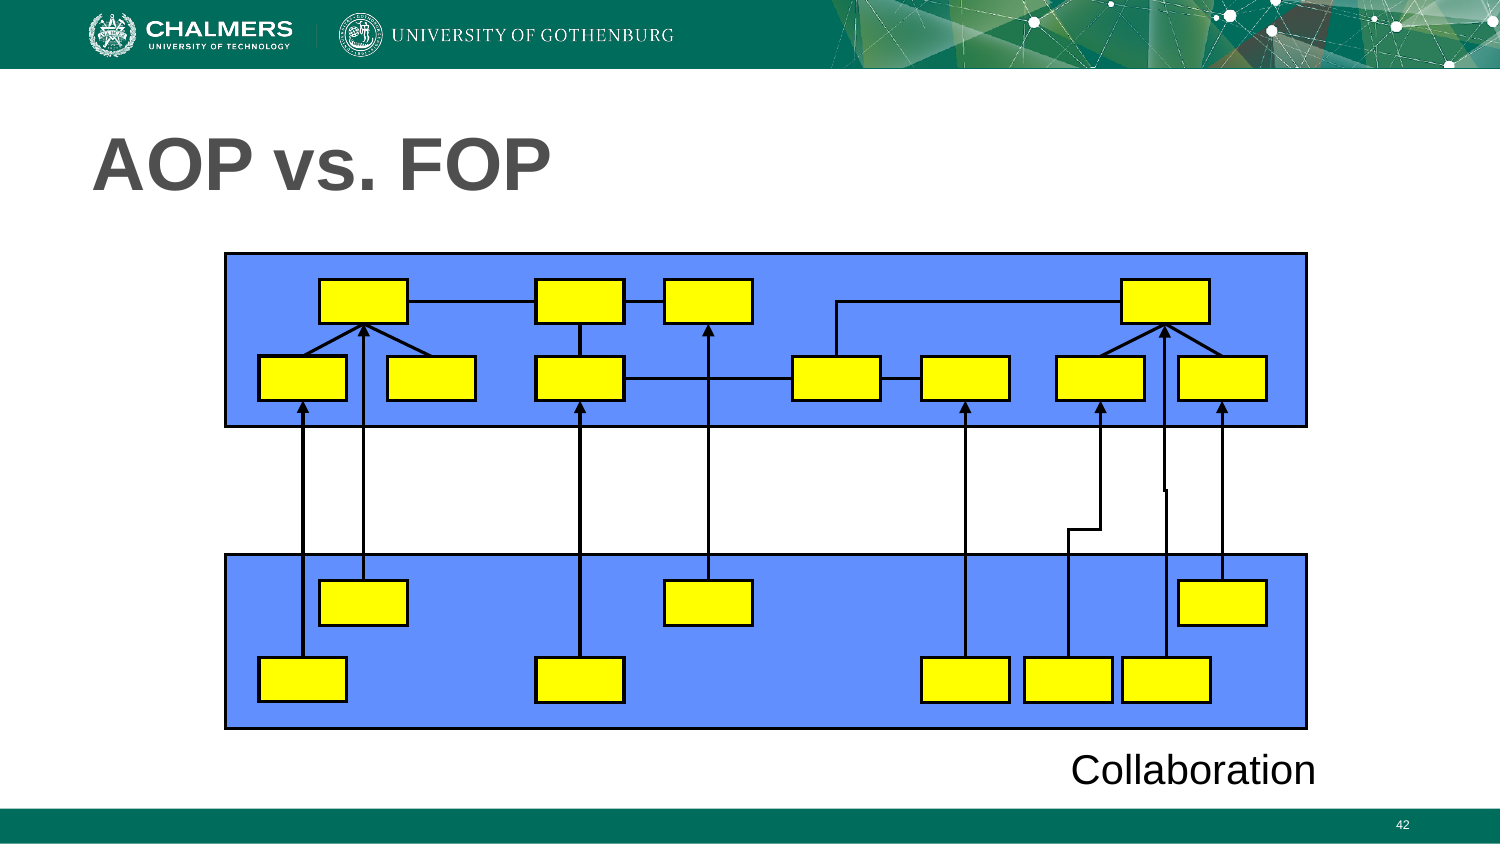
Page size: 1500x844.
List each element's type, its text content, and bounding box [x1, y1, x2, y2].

slide_number ‹#› [1074, 809, 1425, 844]
picture [64, 0, 696, 85]
picture [759, 0, 1500, 68]
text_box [224, 253, 1351, 802]
title AOP vs. FOP [76, 100, 1425, 211]
